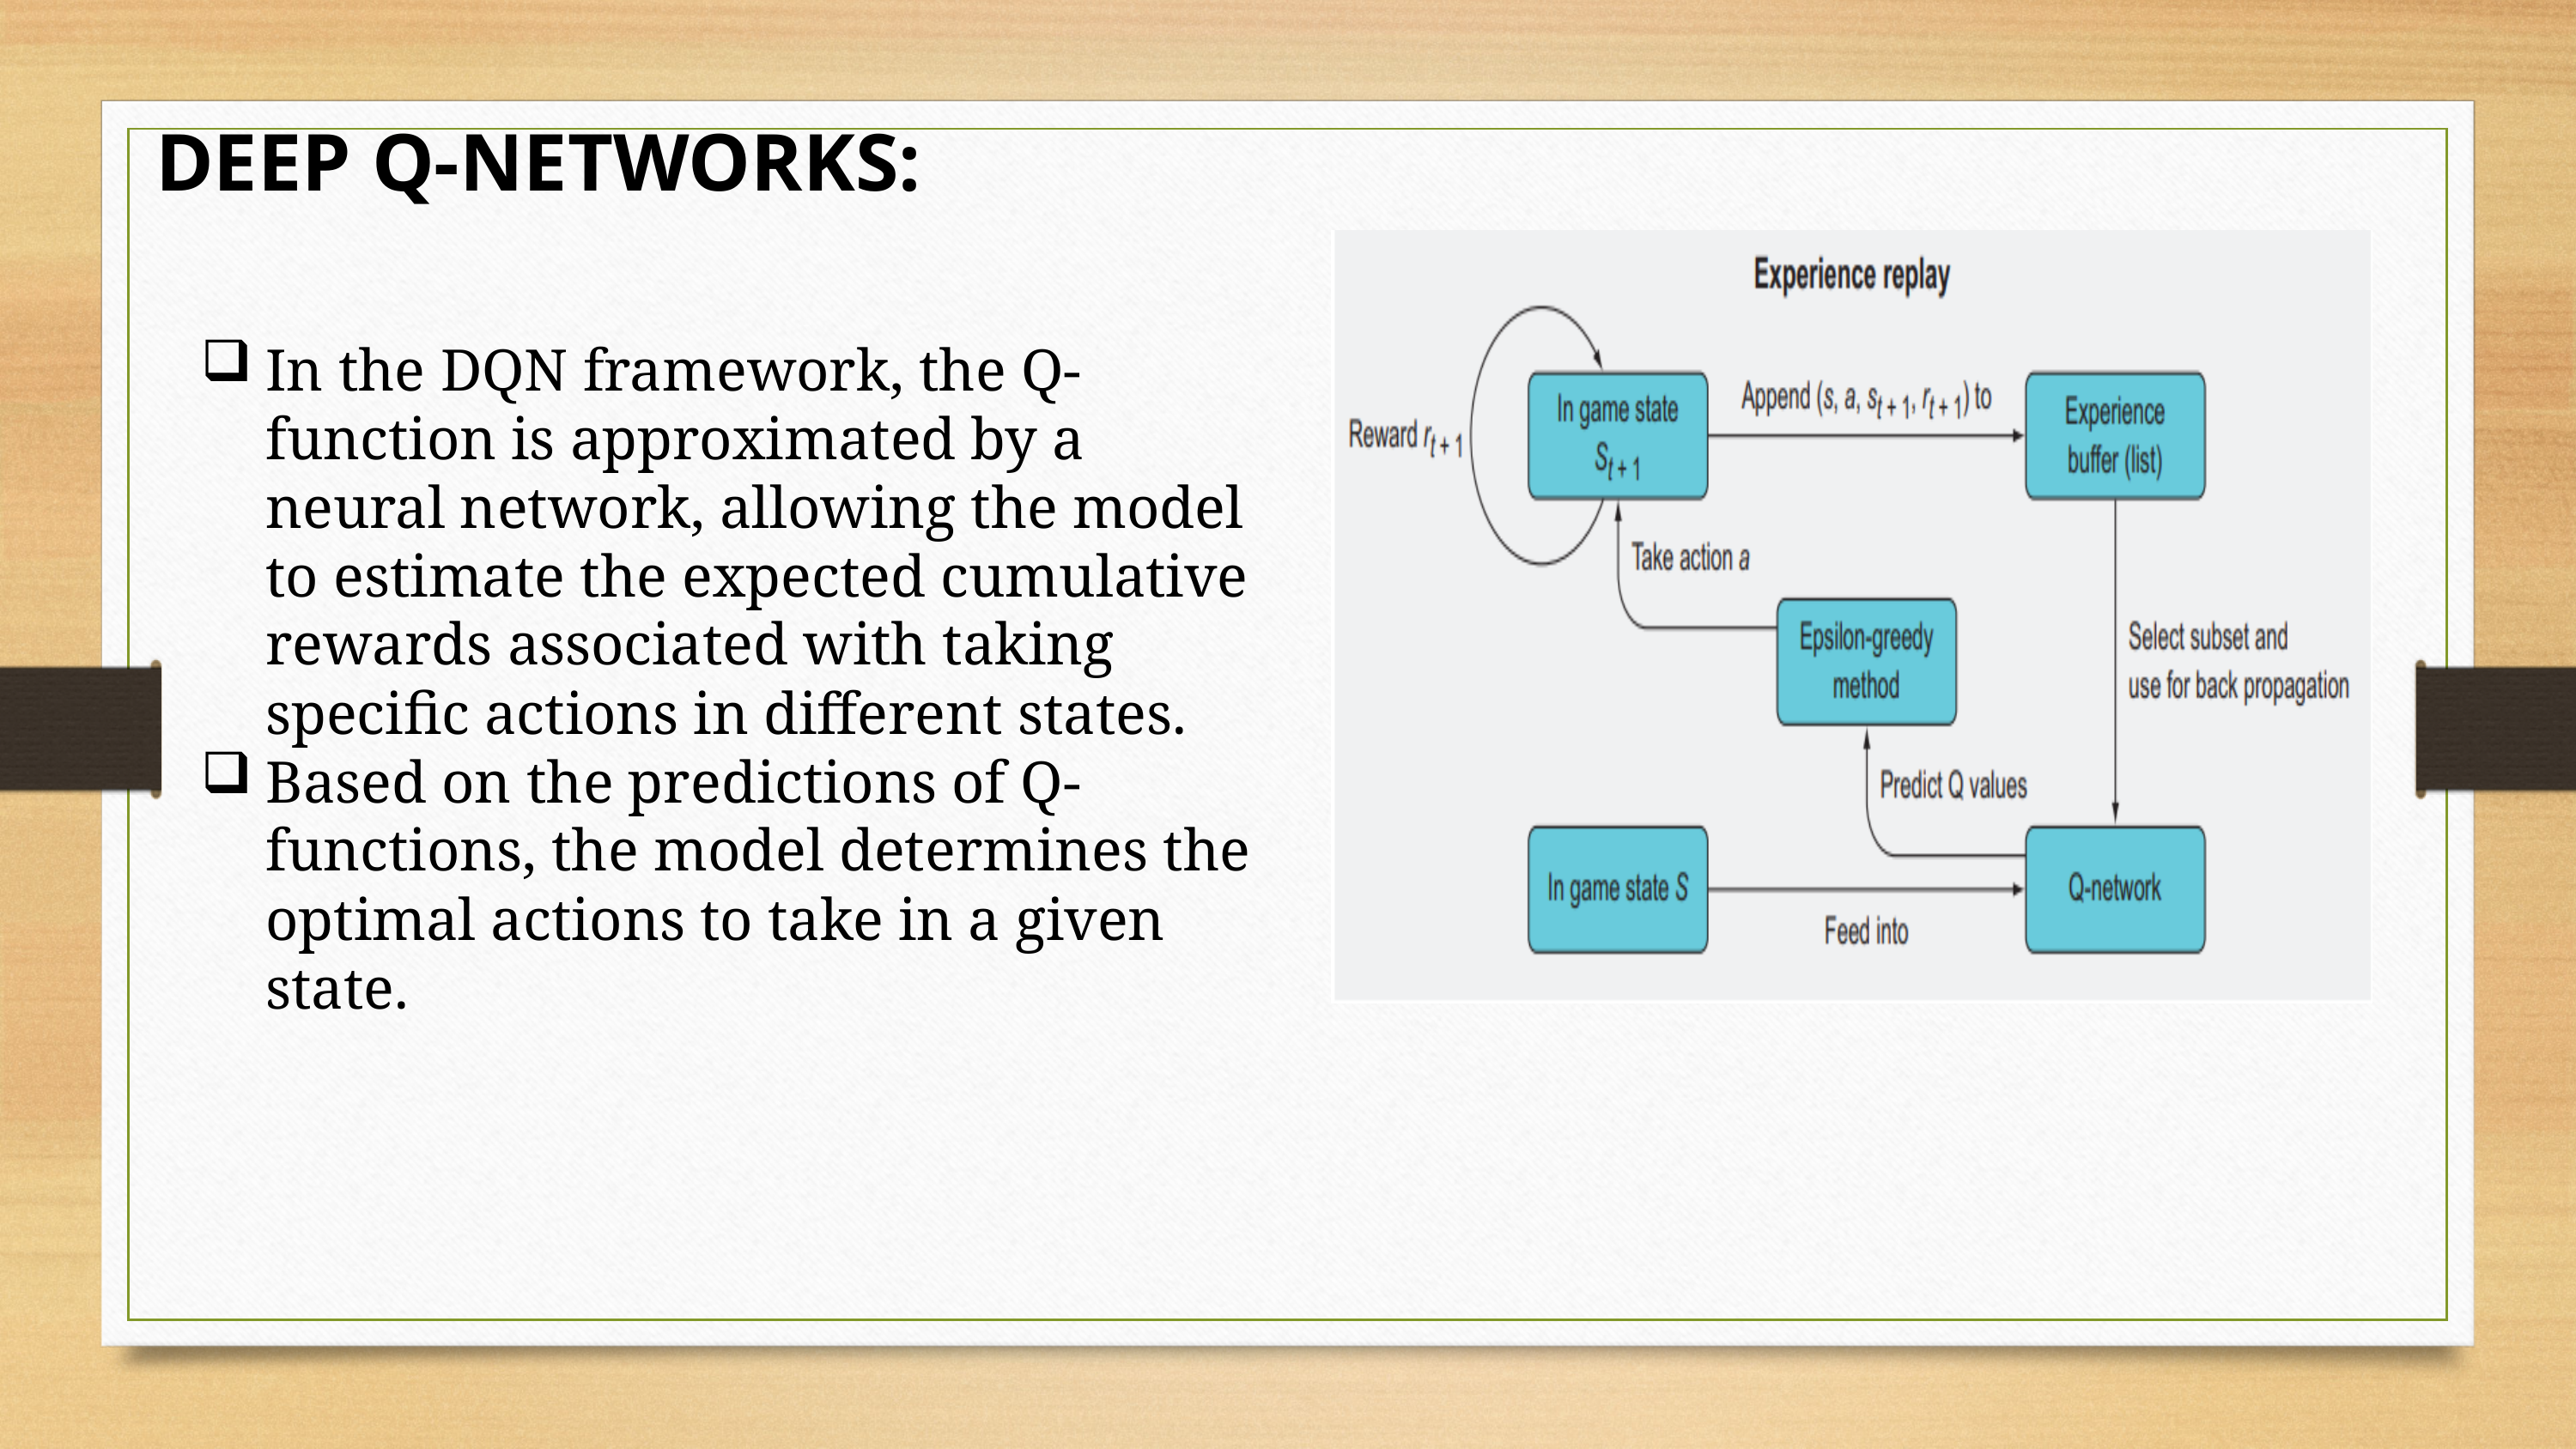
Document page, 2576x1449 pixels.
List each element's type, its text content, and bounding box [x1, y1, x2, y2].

text_box DEEP Q-NETWORKS: [143, 106, 935, 214]
text_box In the DQN framework, the Q-function is approximated by a neural network, allowing the model to estimate the expected cumulative rewards associated with taking specific actions in different states. Based on the predictions of Q-functions, the model determines the optimal actions to take in a given state. [188, 327, 1267, 1233]
picture [0, 0, 2576, 1449]
